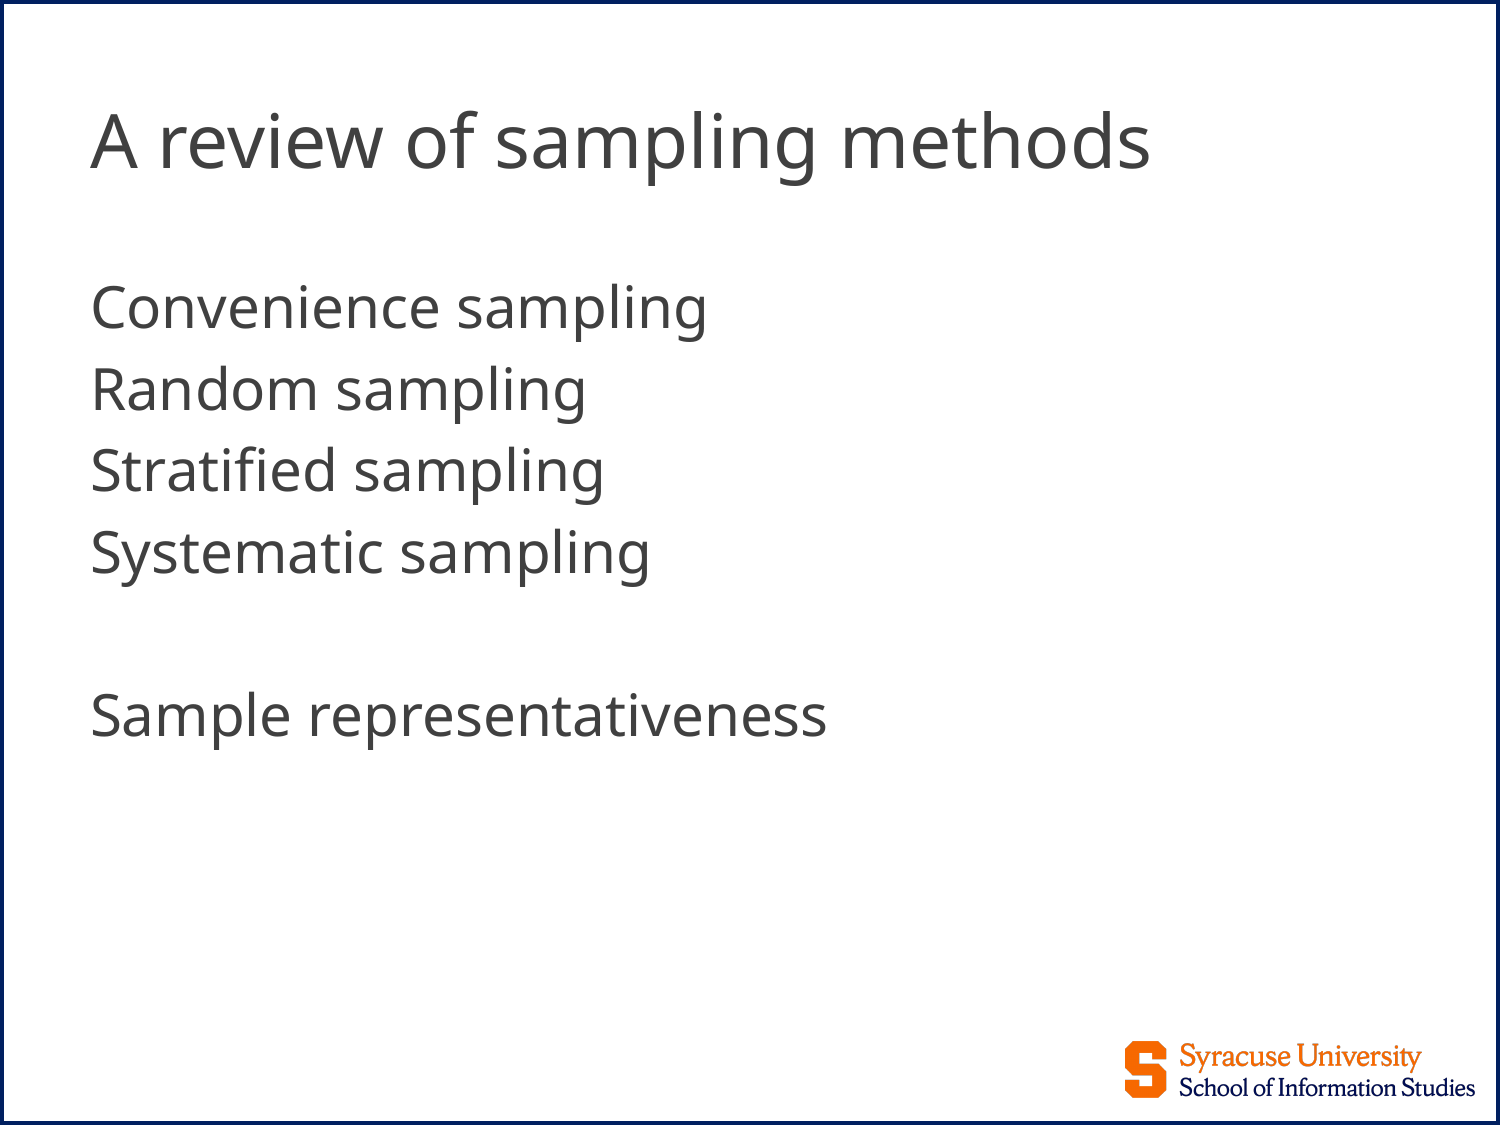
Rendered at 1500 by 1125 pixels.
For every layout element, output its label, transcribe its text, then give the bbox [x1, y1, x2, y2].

picture [1125, 1041, 1475, 1098]
list Convenience sampling Random sampling Stratified sampling Systematic sampling Sample representativeness [75, 262, 1425, 1005]
title A review of sampling methods [75, 45, 1425, 233]
